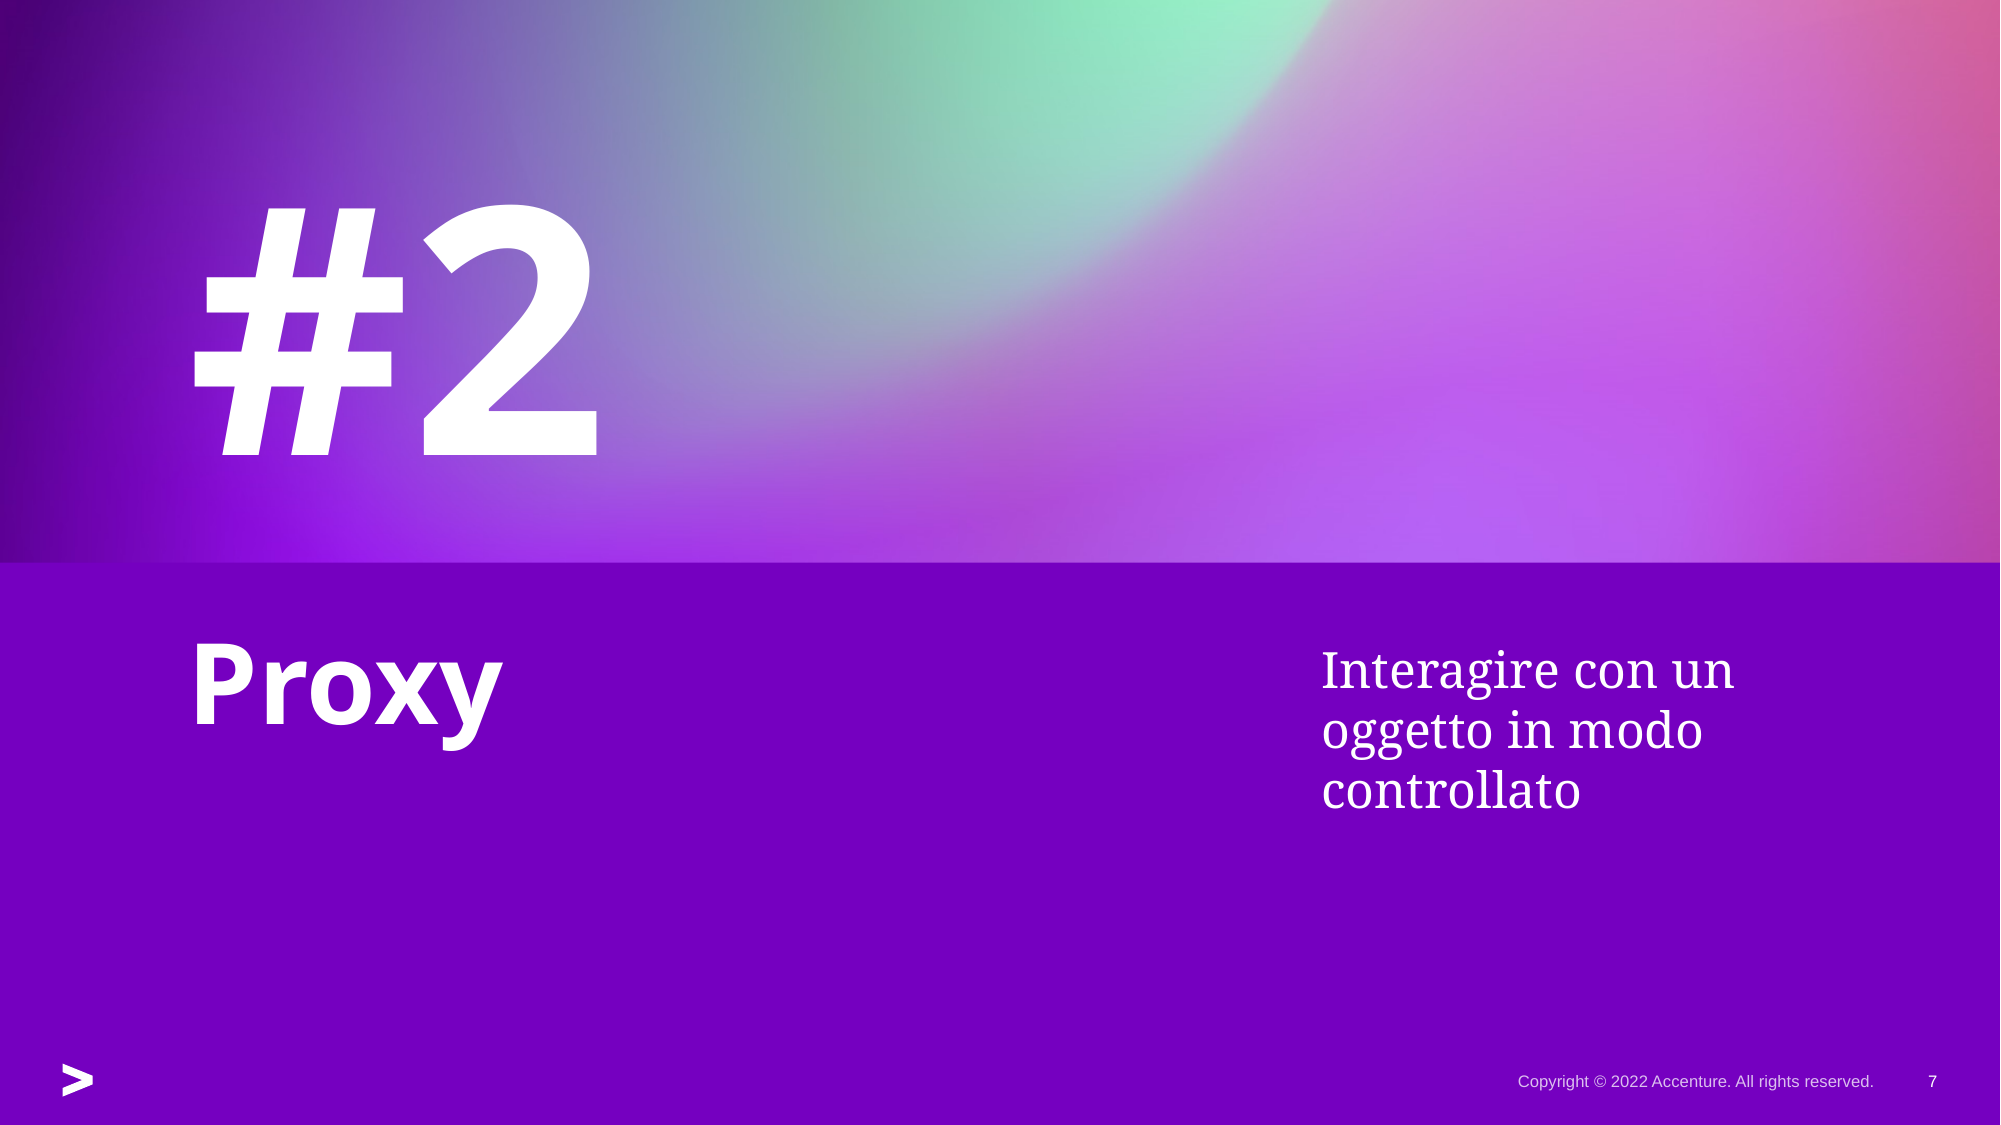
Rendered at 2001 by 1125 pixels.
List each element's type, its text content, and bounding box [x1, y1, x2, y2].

title Proxy [187, 638, 1203, 1036]
picture [0, 0, 2000, 562]
list Interagire con un oggetto in modo controllato [1321, 638, 1813, 1036]
list #2 [187, 137, 1203, 498]
slide_number 7 [1883, 1064, 1938, 1098]
footer Copyright © 2022 Accenture. All rights reserved. [1200, 1064, 1875, 1097]
